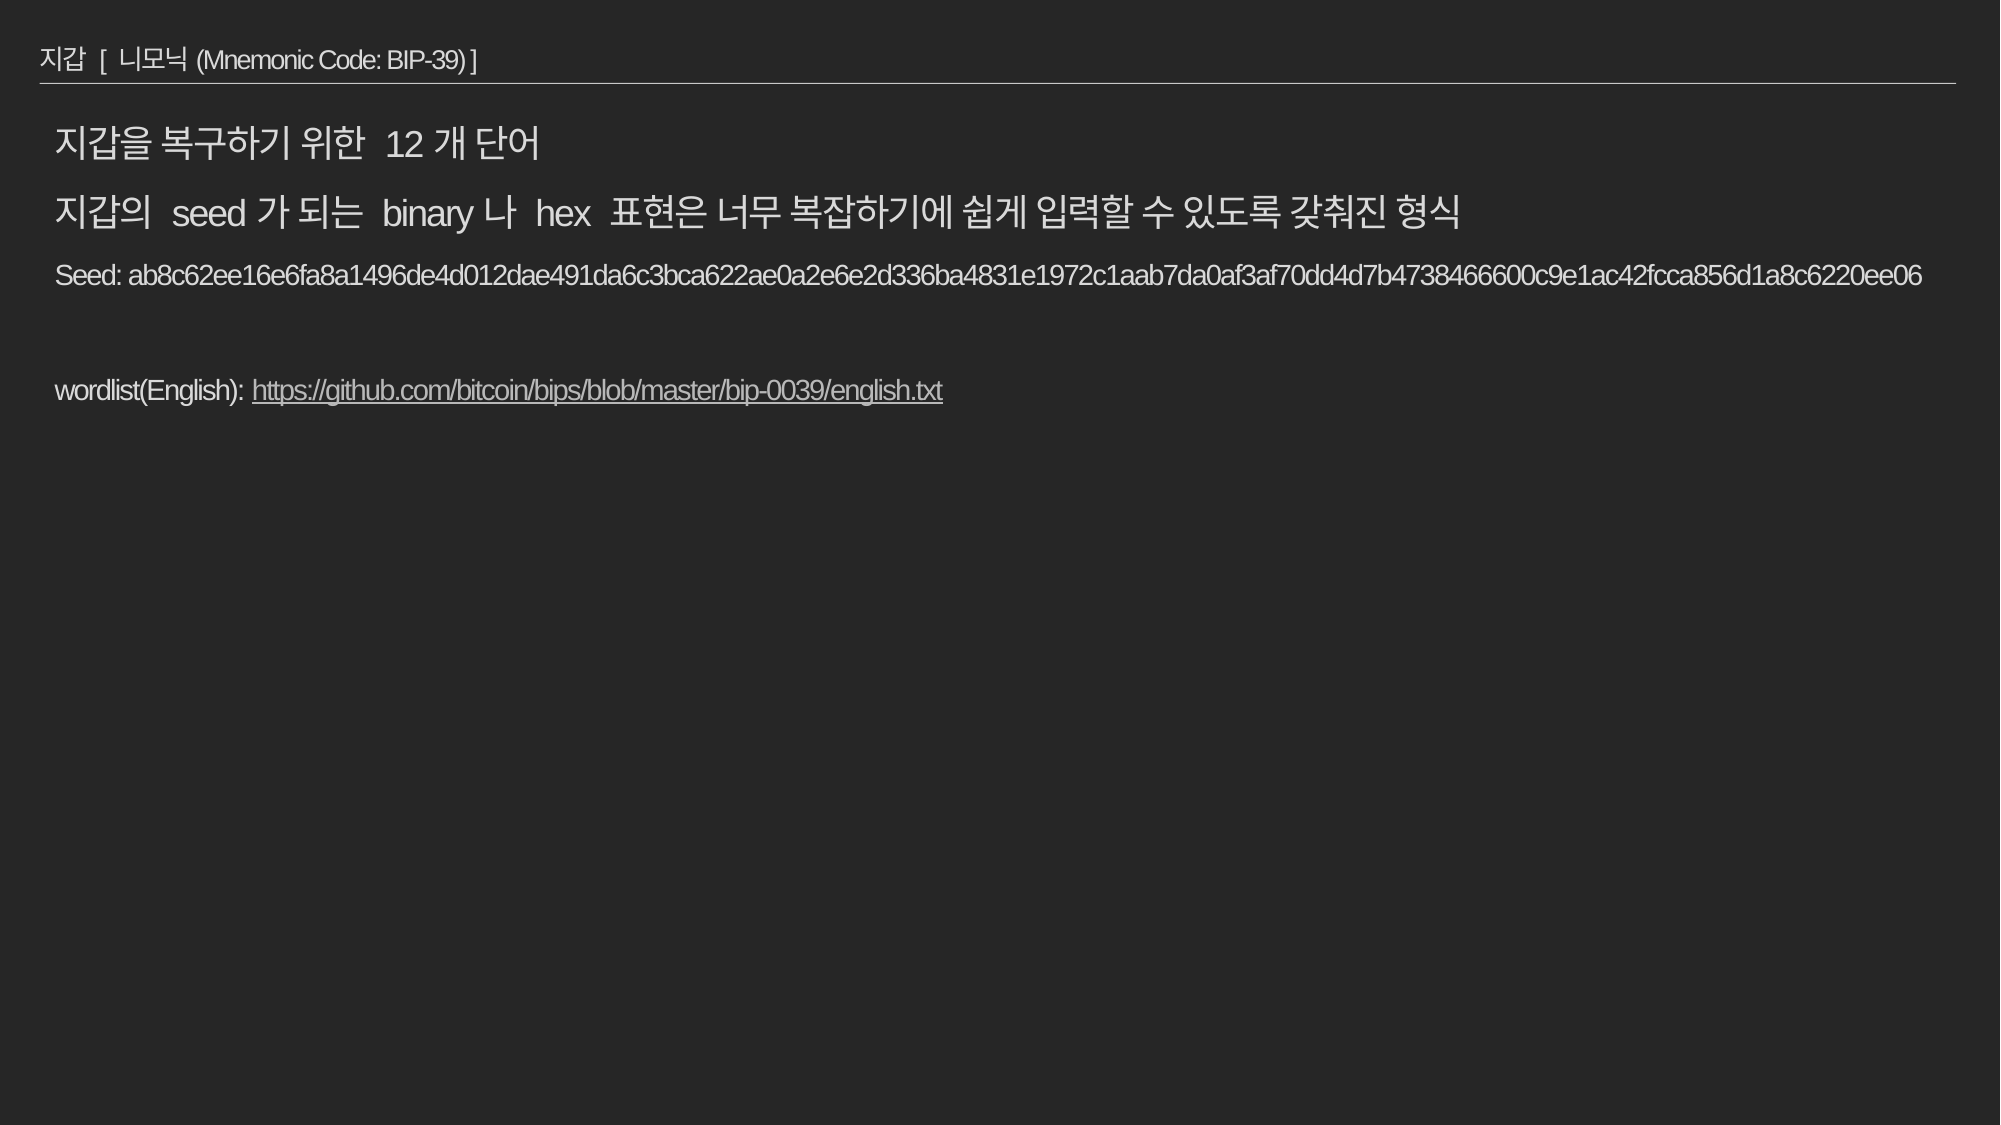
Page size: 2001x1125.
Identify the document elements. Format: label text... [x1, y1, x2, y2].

list 지갑을 복구하기 위한 12개 단어 지갑의 seed가 되는 binary나 hex 표현은 너무 복잡하기에 쉽게 입력할 수 있도록 갖춰진 형식 Seed: ab8c62ee16e6fa8a1496de4d012dae491da6c3bca622ae0a2e6e2d336ba4831e1972c1aab7da0af3af70dd4d7b4738466600c9e1ac42fcca856d1a8c6220ee06 wordlist(English): https://github.com/bitcoin/bips/blob/master/bip-0039/english.txt [39, 110, 1957, 825]
title 지갑 [ 니모닉(Mnemonic Code: BIP-39) ] [39, 31, 1961, 84]
